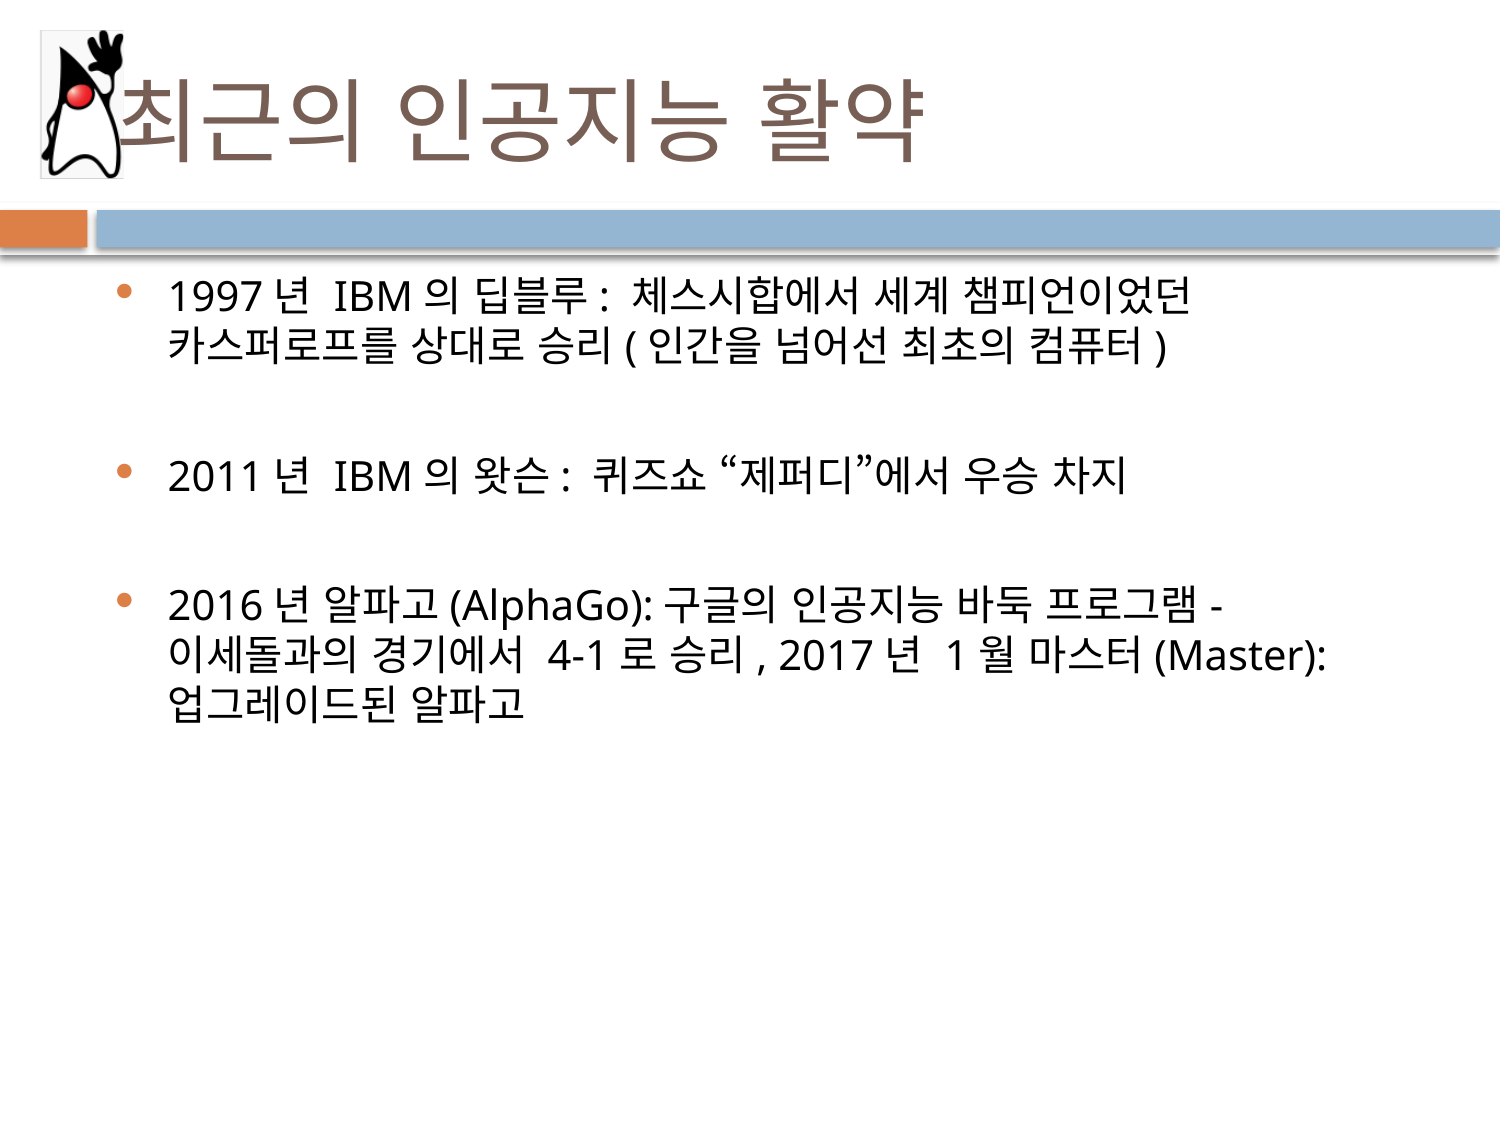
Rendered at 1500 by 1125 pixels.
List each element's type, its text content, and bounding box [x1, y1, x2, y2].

picture [39, 30, 124, 179]
list 1997년 IBM의 딥블루: 체스시합에서 세계 챔피언이었던 카스퍼로프를 상대로 승리(인간을 넘어선 최초의 컴퓨터) 2011년 IBM의 왓슨: 퀴즈쇼 “제퍼디”에서 우승 차지 2016년 알파고(AlphaGo):구글의 인공지능 바둑 프로그램- 이세돌과의 경기에서 4-1로 승리, 2017년 1월 마스터(Master): 업그레이드된 알파고 [100, 262, 1438, 1000]
title 최근의 인공지능 활약 [100, 37, 1438, 200]
